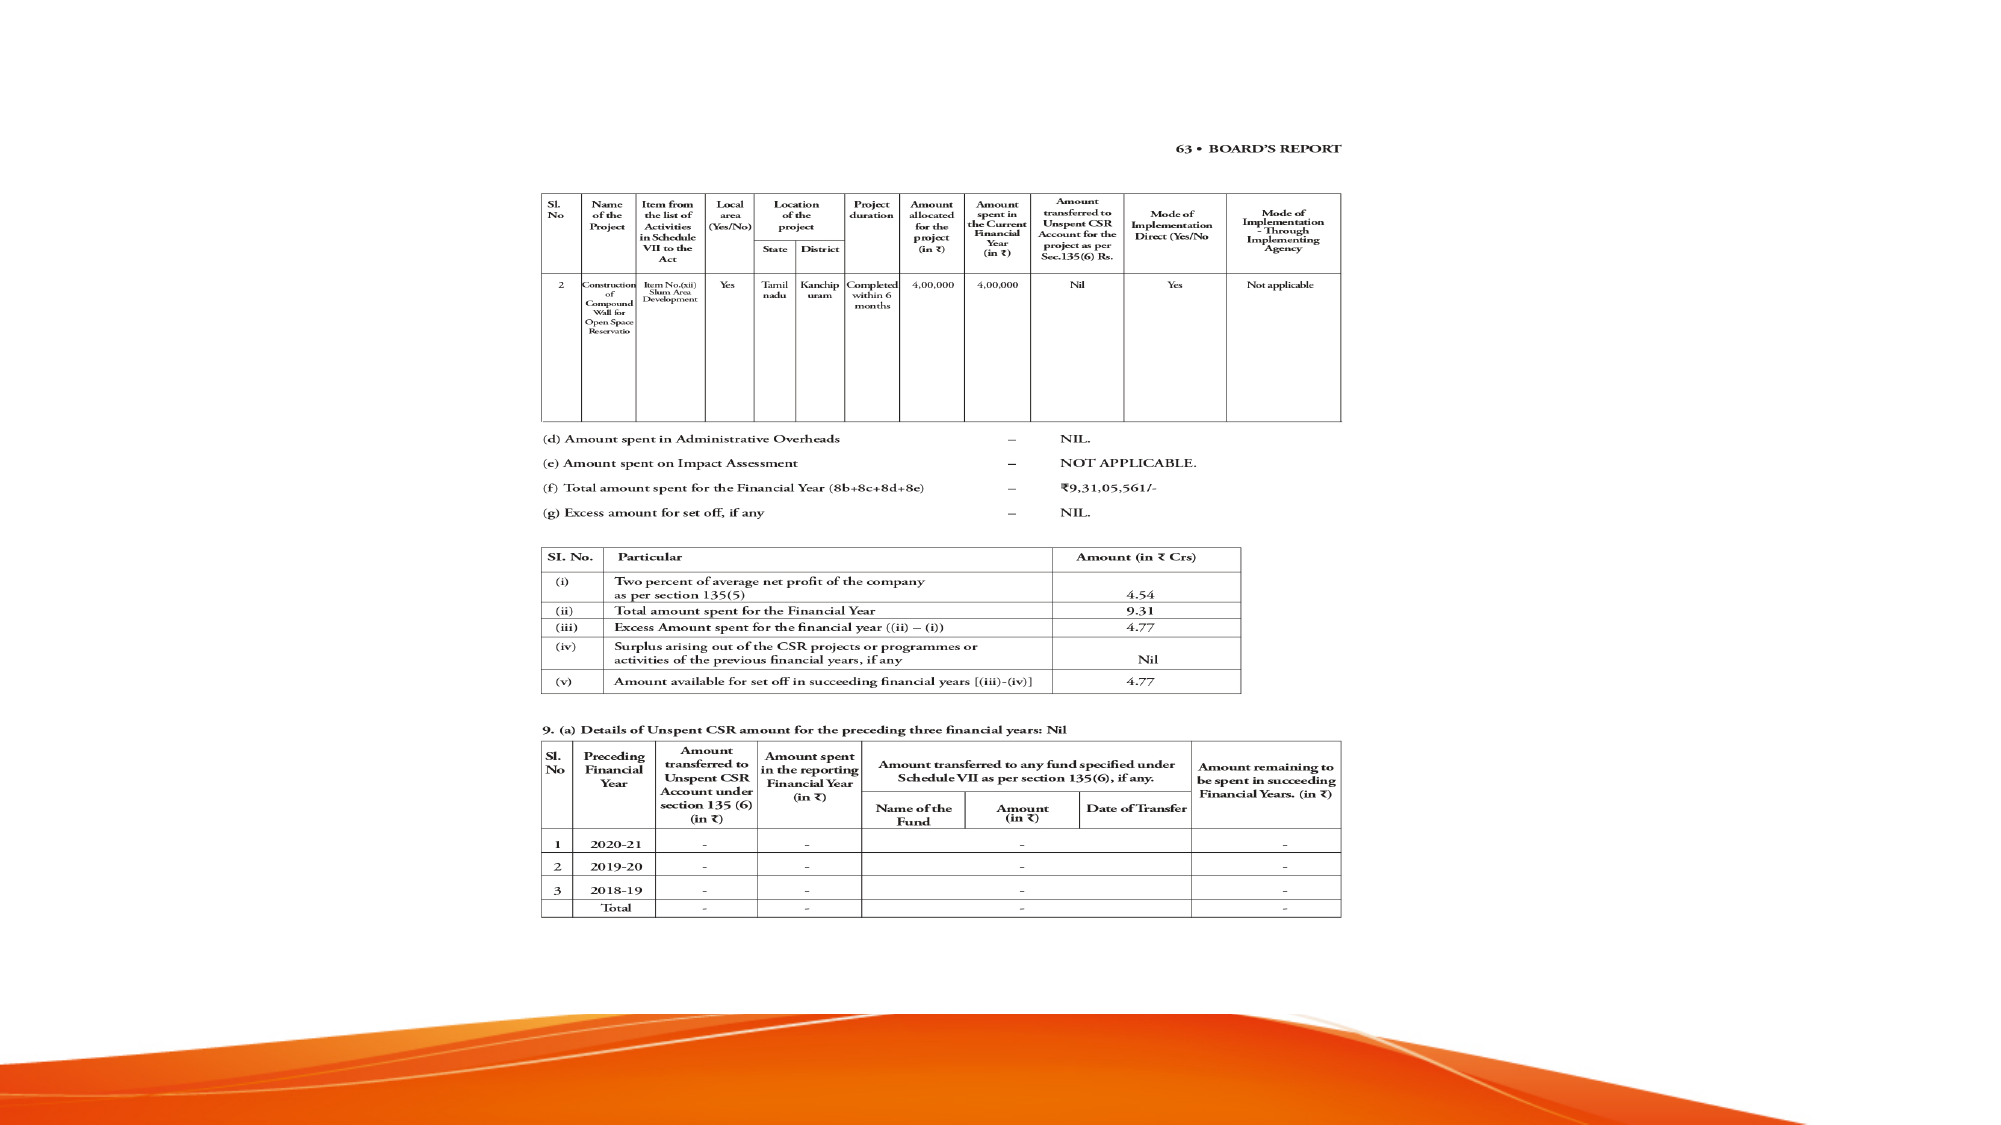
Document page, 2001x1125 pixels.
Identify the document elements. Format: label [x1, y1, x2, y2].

picture [0, 0, 2000, 1125]
list [459, 108, 1386, 1014]
